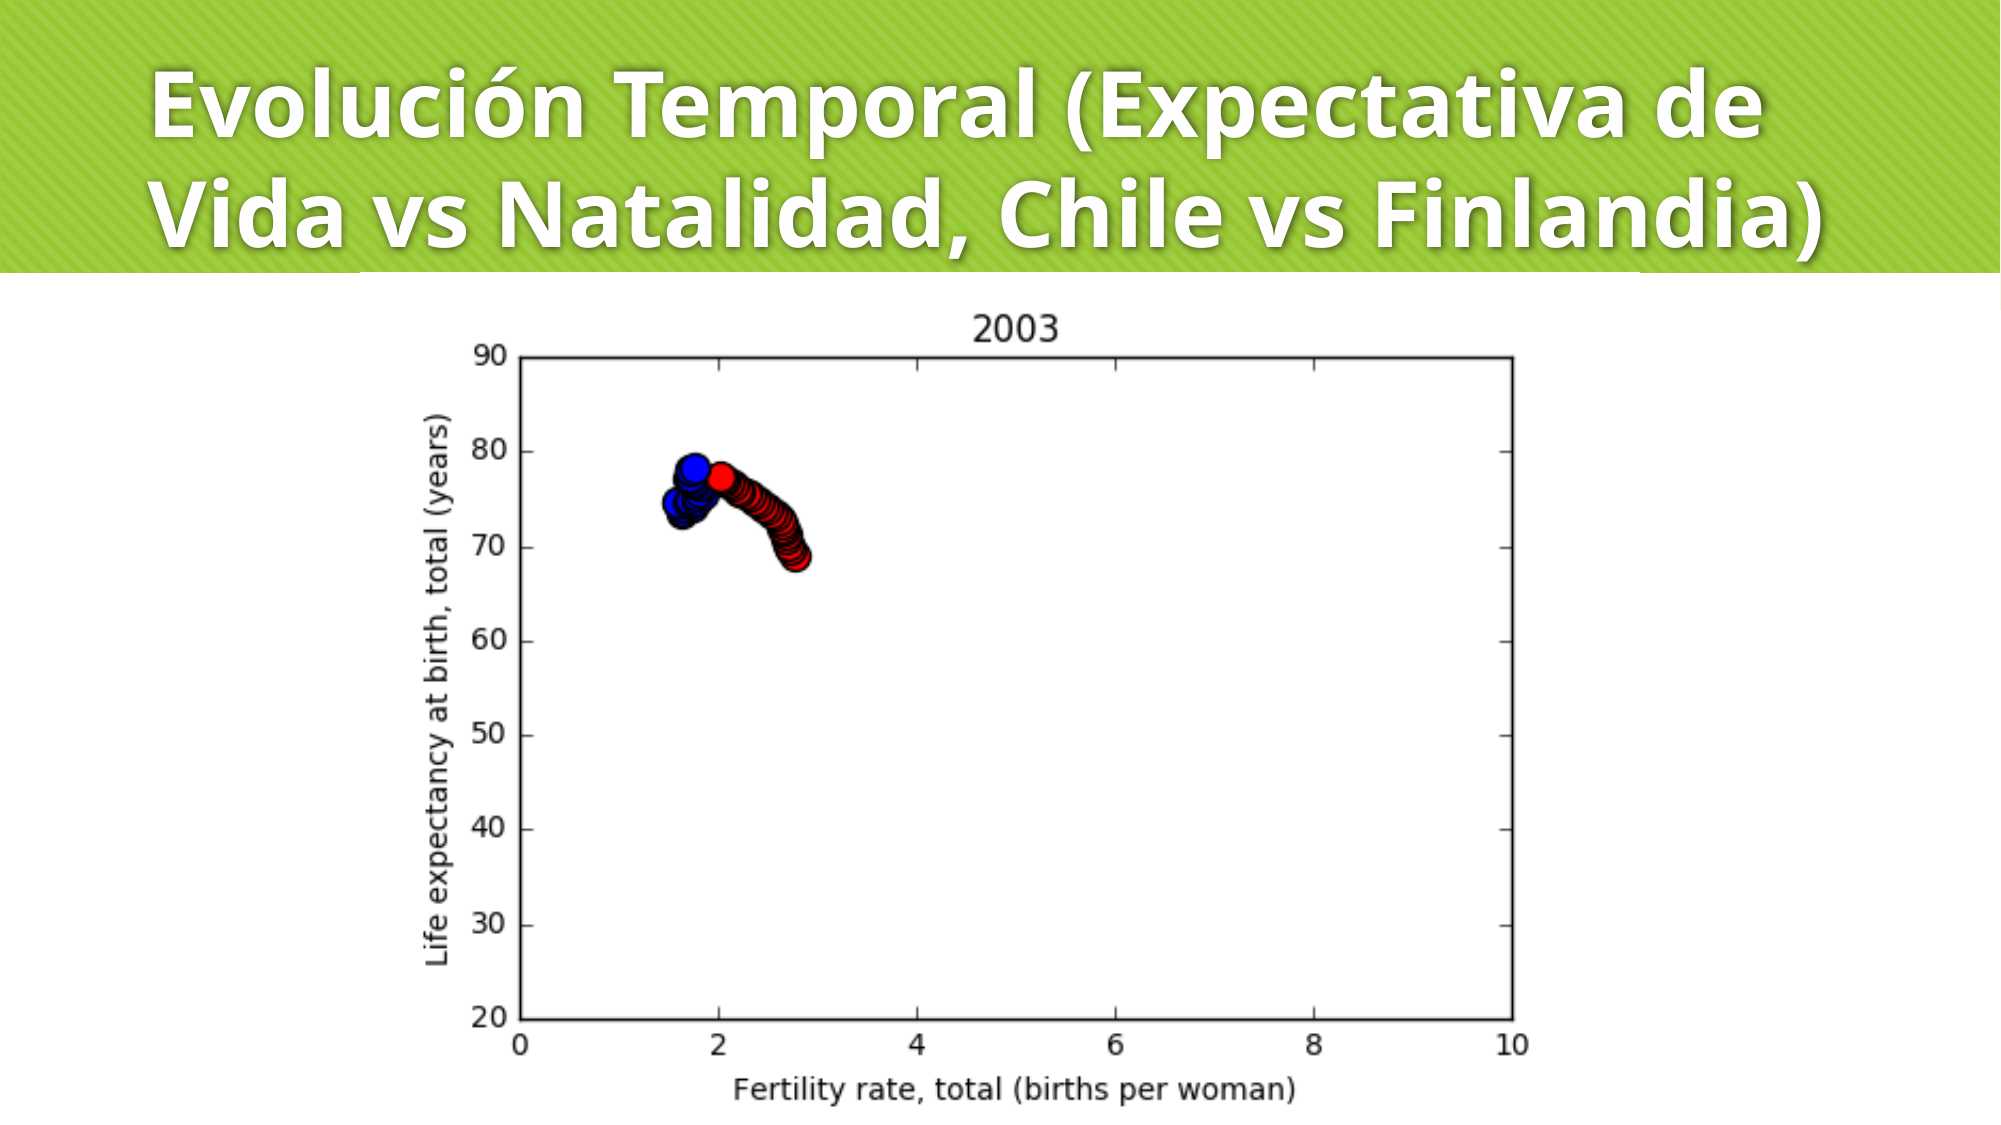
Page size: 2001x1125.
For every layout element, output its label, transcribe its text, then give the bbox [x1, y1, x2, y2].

picture [0, 272, 2000, 1125]
title Evolución Temporal (Expectativa de Vida vs Natalidad, Chile vs Finlandia) [132, 113, 1868, 272]
